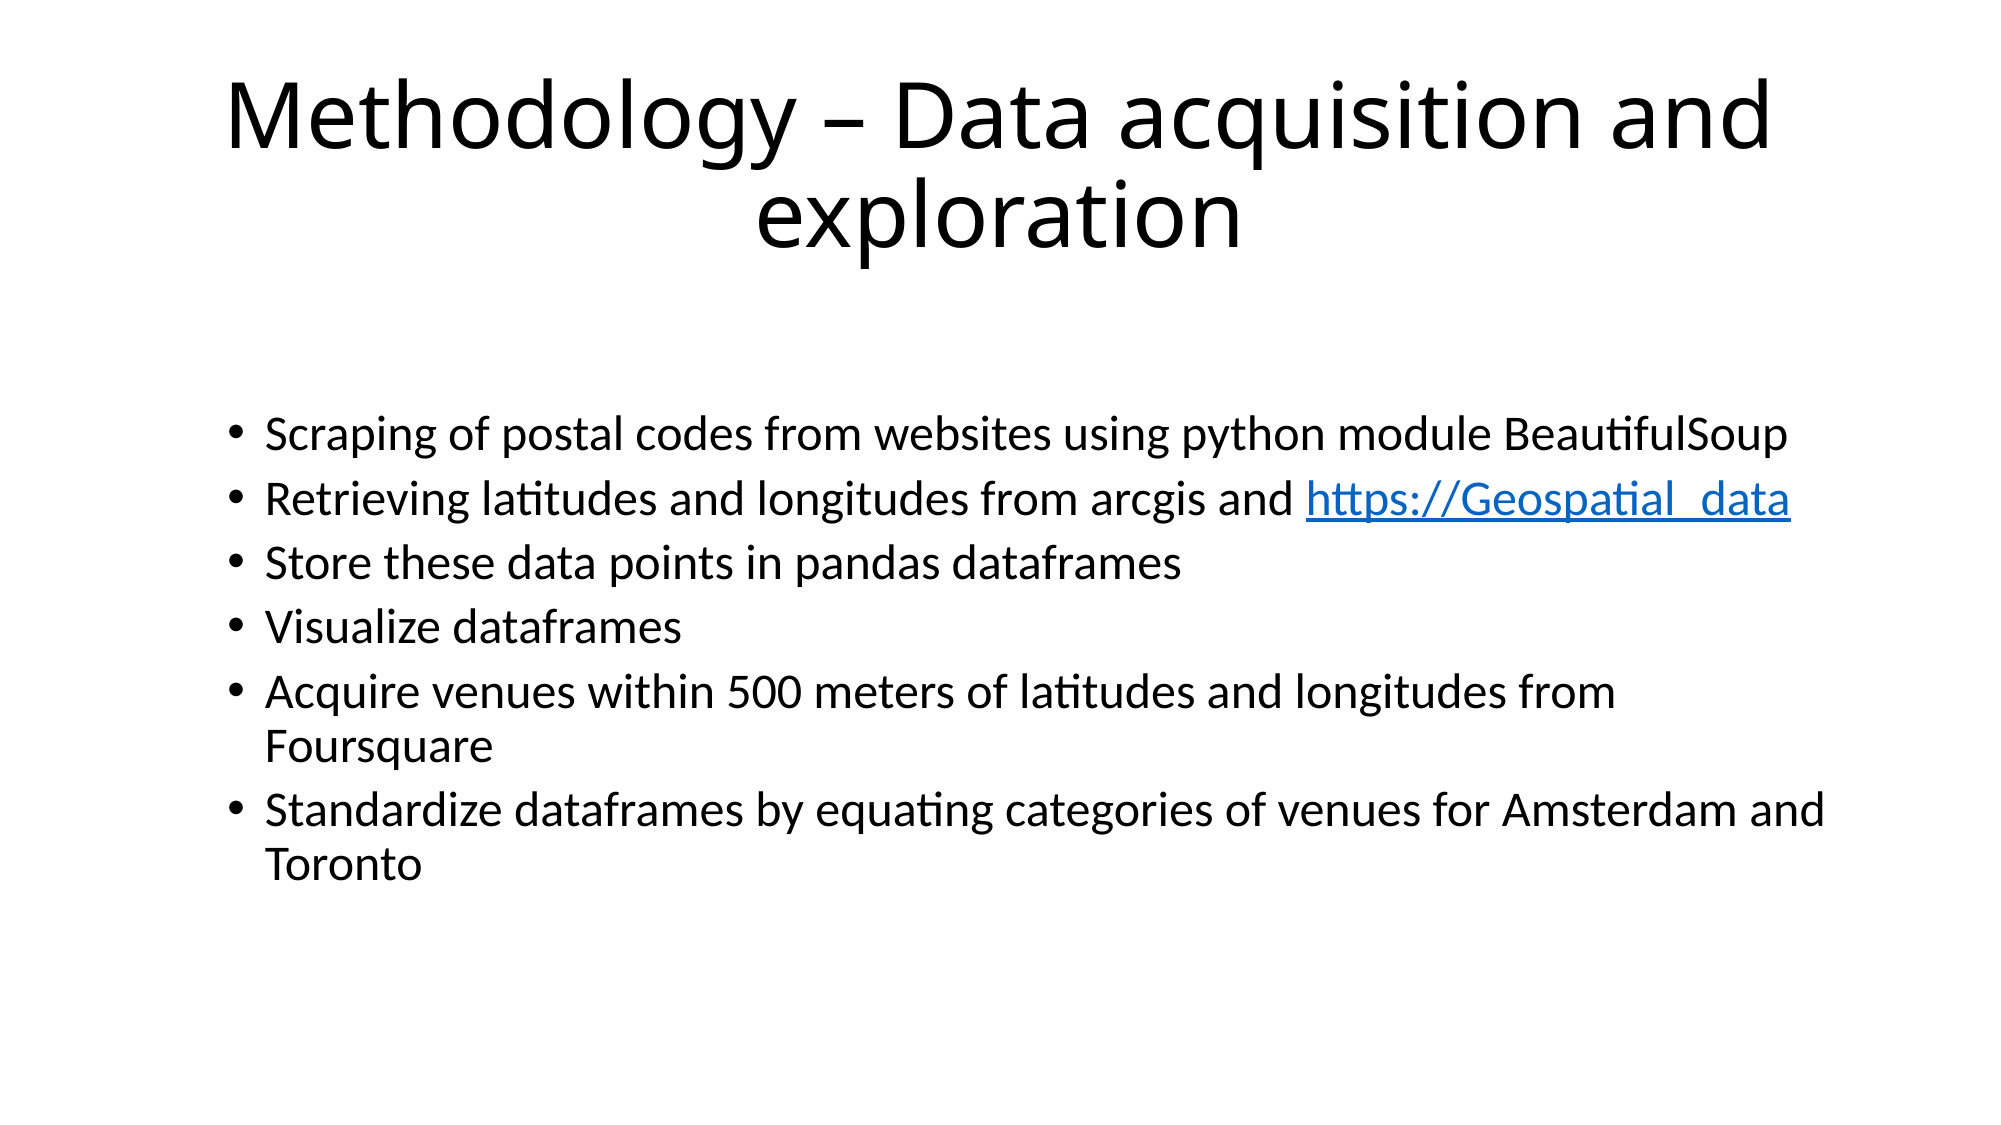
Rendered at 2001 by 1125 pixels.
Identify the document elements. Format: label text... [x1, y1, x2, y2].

title Methodology – Data acquisition and exploration [137, 59, 1863, 278]
list Scraping of postal codes from websites using python module BeautifulSoup Retrieving latitudes and longitudes from arcgis and https://Geospatial_data Store these data points in pandas dataframes Visualize dataframes Acquire venues within 500 meters of latitudes and longitudes from Foursquare Standardize dataframes by equating categories of venues for Amsterdam and Toronto [137, 399, 1863, 927]
